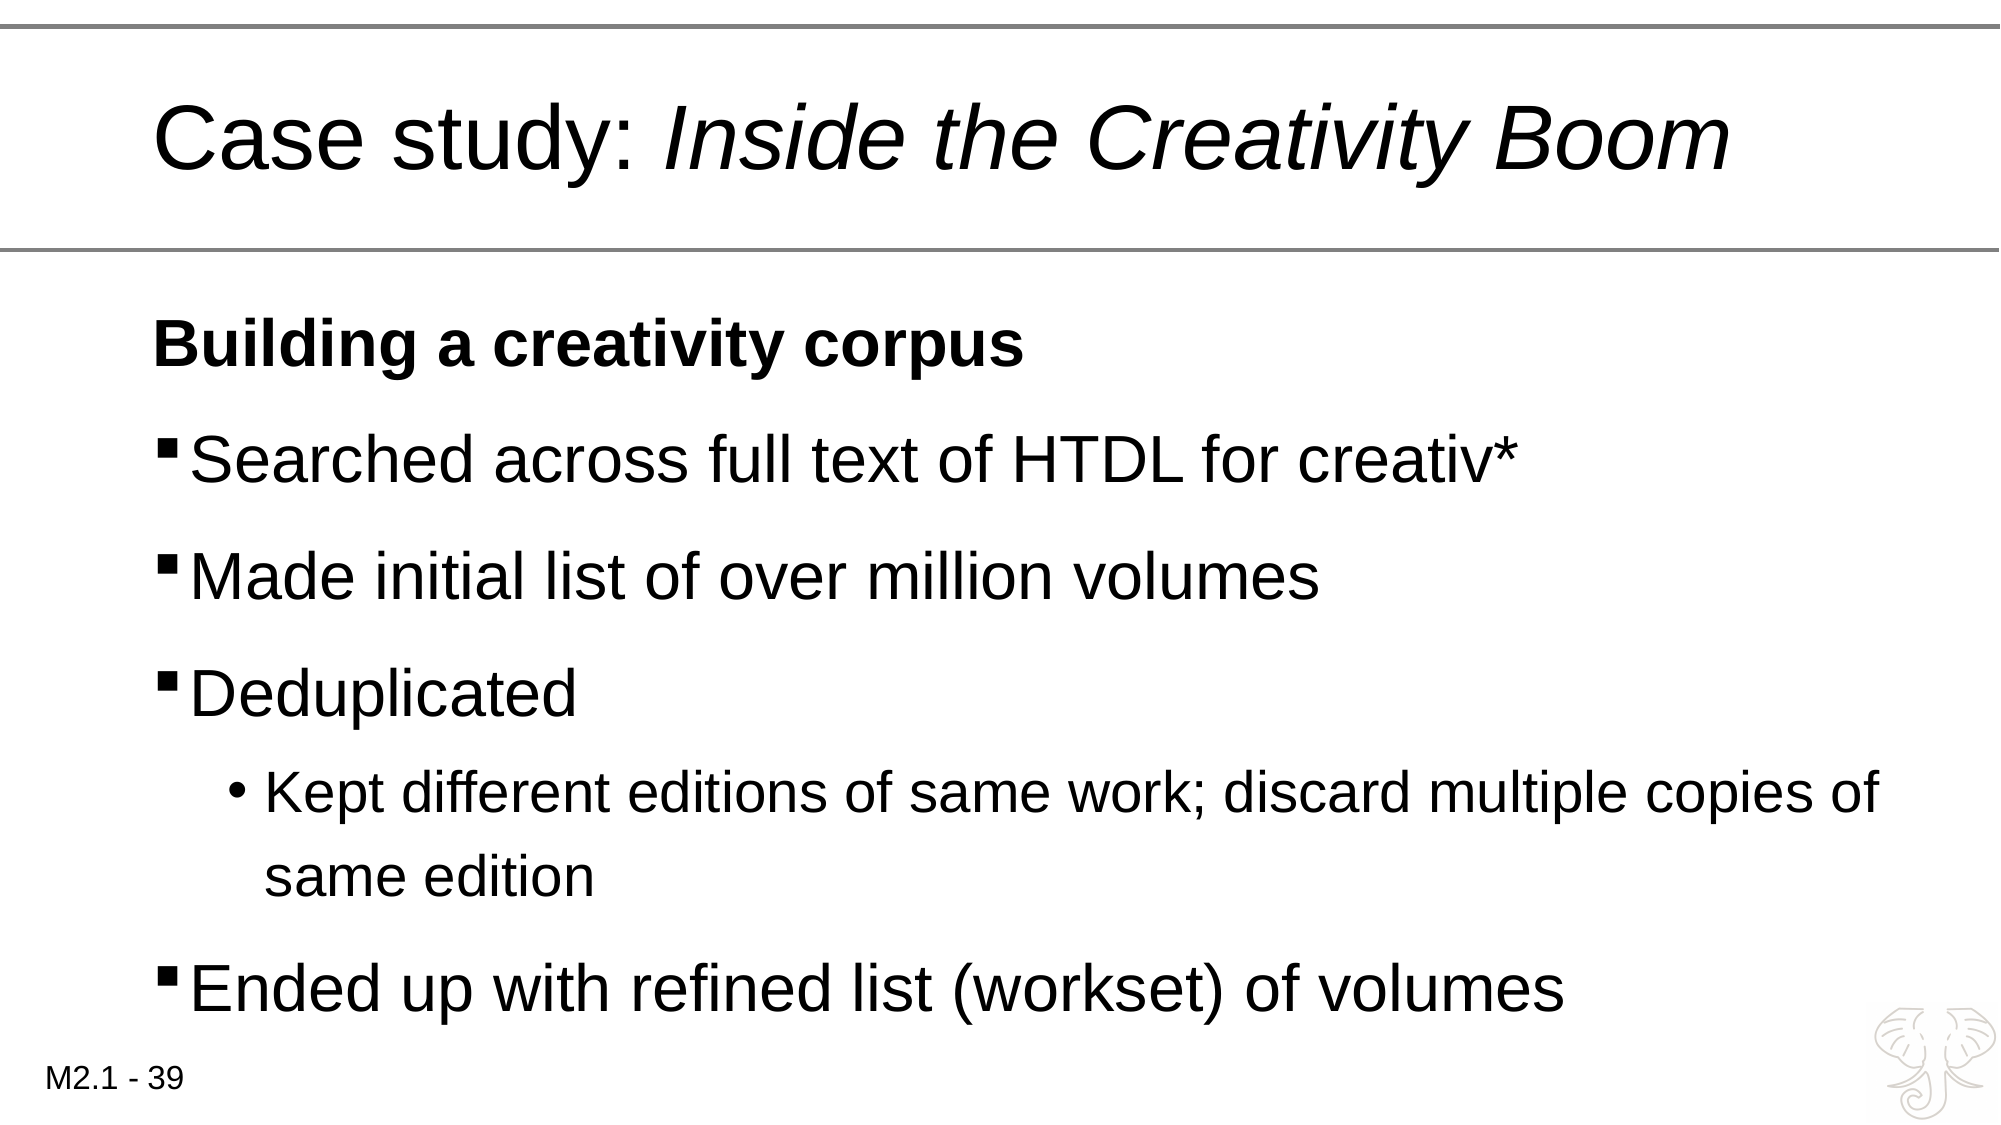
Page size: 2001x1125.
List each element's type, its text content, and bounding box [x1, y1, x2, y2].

slide_number 39 [132, 1046, 583, 1107]
title Case study: Inside the Creativity Boom [137, 30, 1863, 249]
list Building a creativity corpus Searched across full text of HTDL for creativ* Made initial list of over million volumes Deduplicated Kept different editions of same work; discard multiple copies of same edition Ended up with refined list (workset) of volumes [137, 275, 1912, 1103]
picture [1866, 1002, 1998, 1123]
